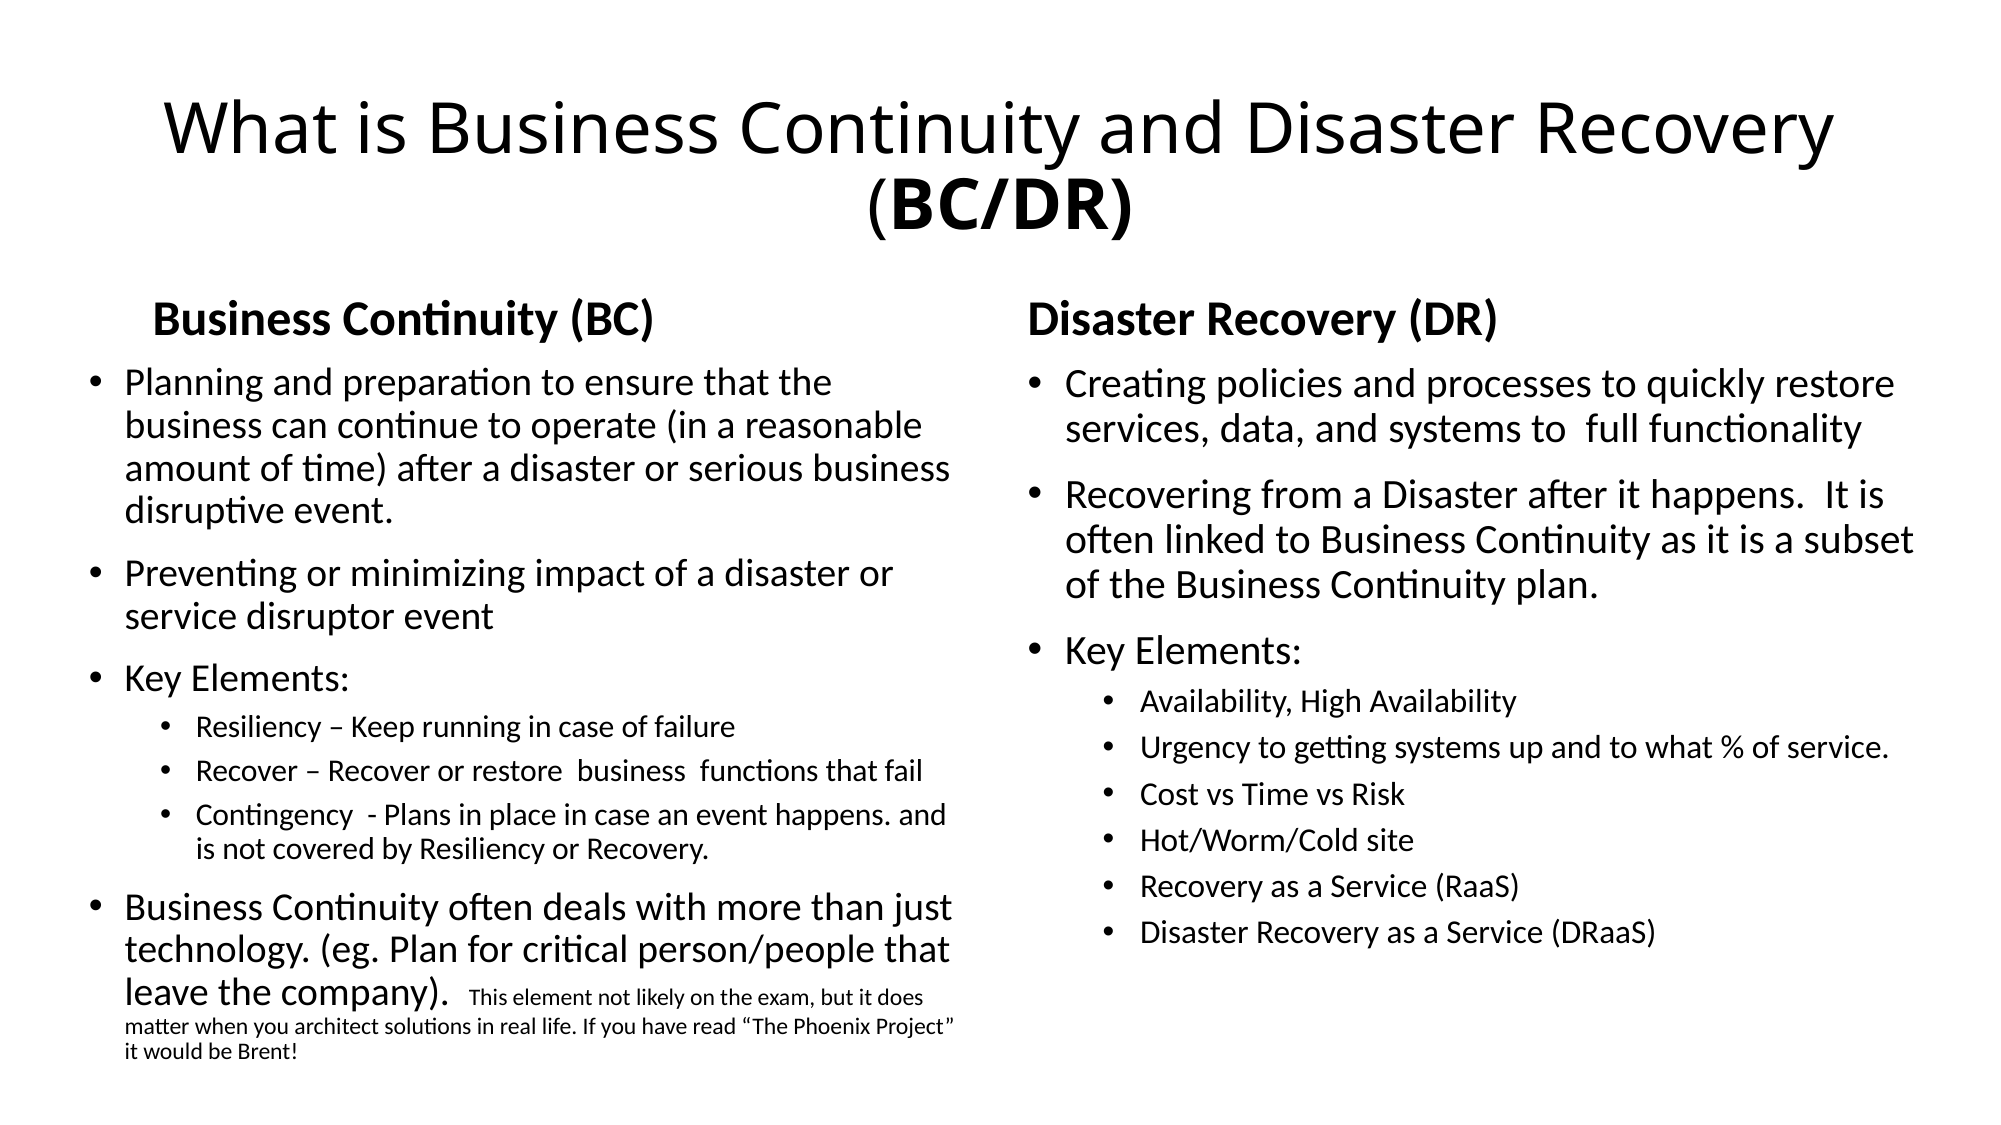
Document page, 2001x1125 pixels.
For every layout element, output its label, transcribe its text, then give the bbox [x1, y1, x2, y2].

list Creating policies and processes to quickly restore services, data, and systems to full functionality Recovering from a Disaster after it happens. It is often linked to Business Continuity as it is a subset of the Business Continuity plan. Key Elements: Availability, High Availability Urgency to getting systems up and to what % of service. Cost vs Time vs Risk Hot/Worm/Cold site Recovery as a Service (RaaS) Disaster Recovery as a Service (DRaaS) [1012, 354, 1945, 1074]
list Business Continuity (BC) [137, 275, 984, 354]
list Planning and preparation to ensure that the business can continue to operate (in a reasonable amount of time) after a disaster or serious business disruptive event. Preventing or minimizing impact of a disaster or service disruptor event Key Elements: Resiliency – Keep running in case of failure Recover – Recover or restore business functions that fail Contingency - Plans in place in case an event happens. and is not covered by Resiliency or Recovery. Business Continuity often deals with more than just technology. (eg. Plan for critical person/people that leave the company). This element not likely on the exam, but it does matter when you architect solutions in real life. If you have read “The Phoenix Project” it would be Brent! [74, 354, 984, 1074]
list Disaster Recovery (DR) [1012, 275, 1863, 354]
title What is Business Continuity and Disaster Recovery (BC/DR) [137, 59, 1863, 278]
